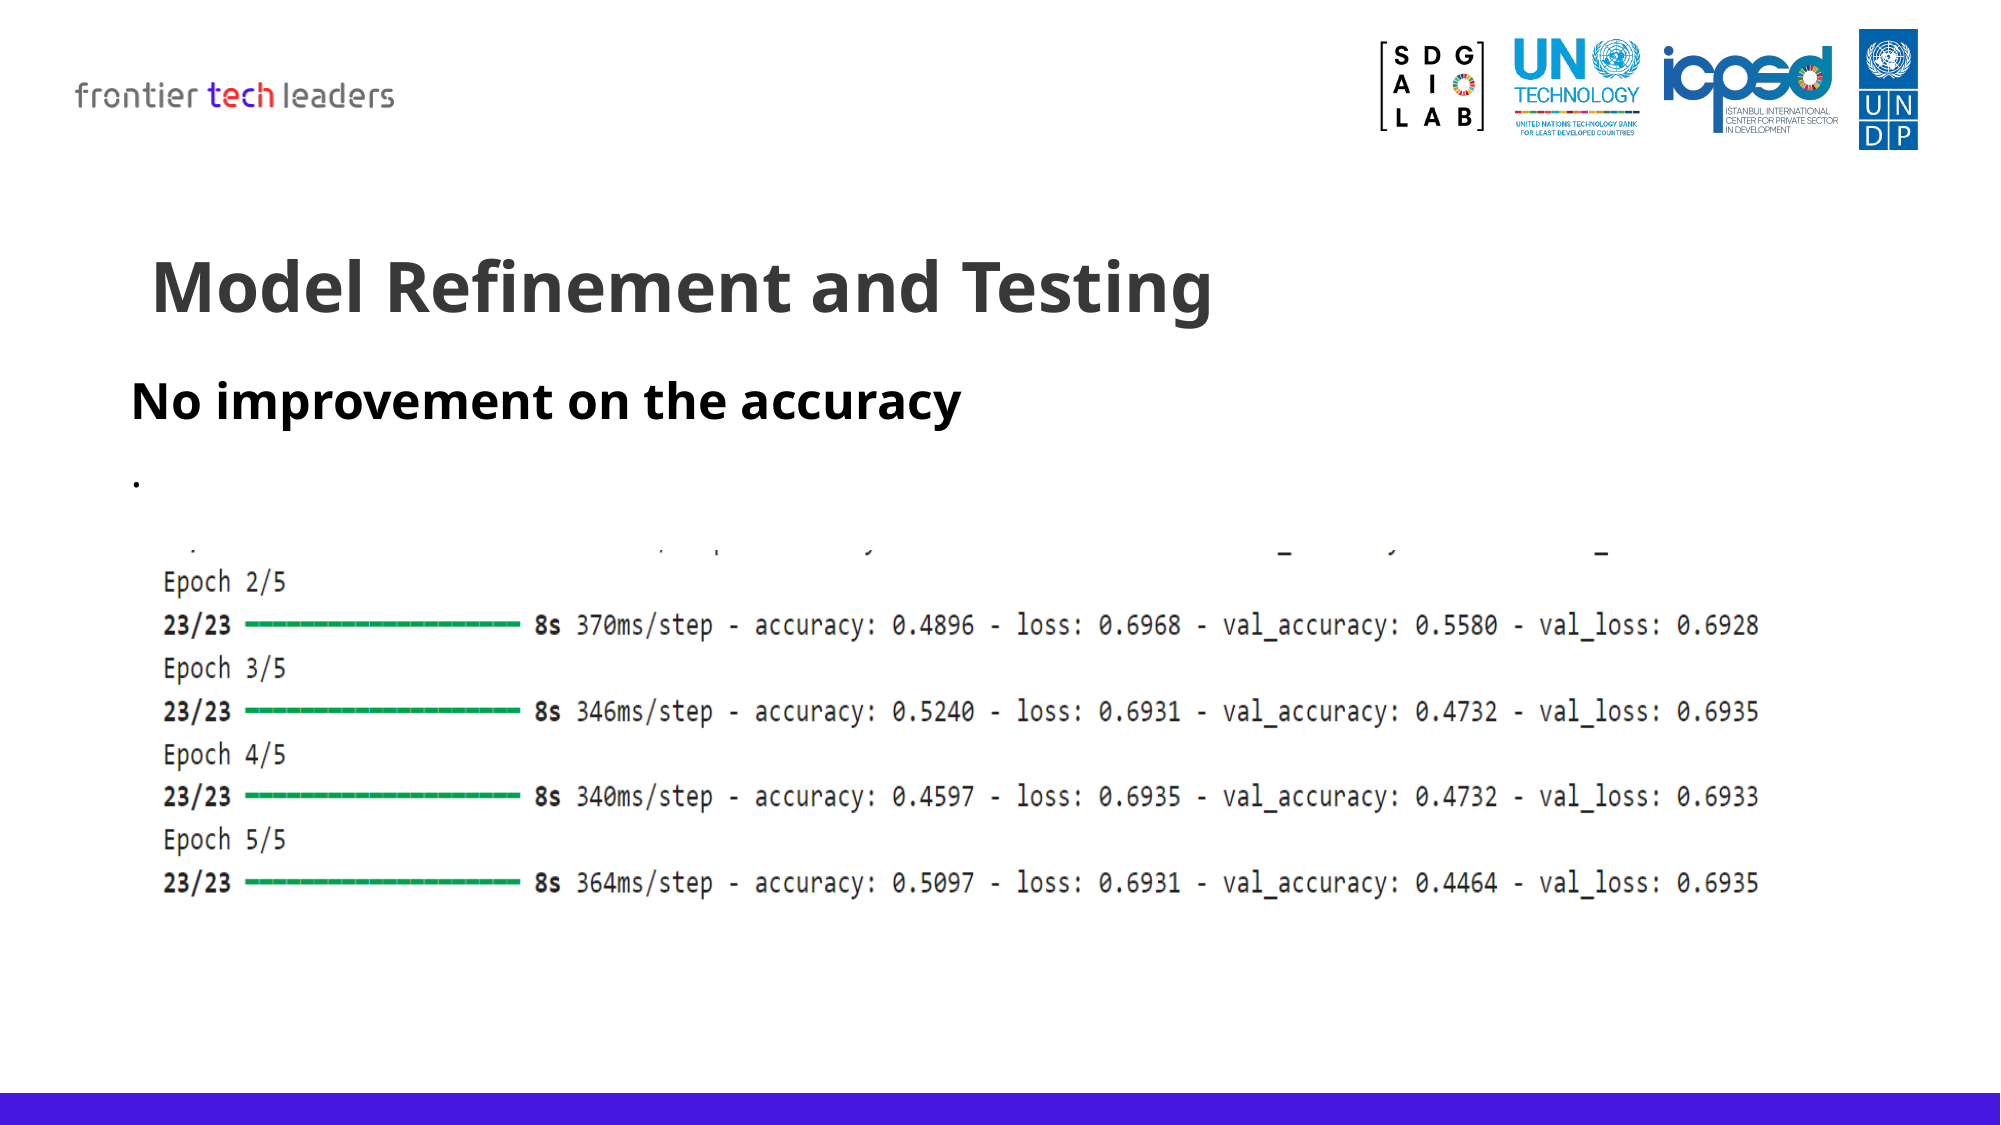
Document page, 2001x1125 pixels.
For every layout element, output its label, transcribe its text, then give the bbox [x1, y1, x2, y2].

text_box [1377, 29, 1918, 150]
text_box No improvement on the accuracy . [123, 369, 1919, 1067]
picture [75, 82, 394, 108]
text_box Model Refinement and Testing [142, 242, 2000, 338]
text_box [0, 1093, 2000, 1125]
picture [107, 550, 1871, 917]
